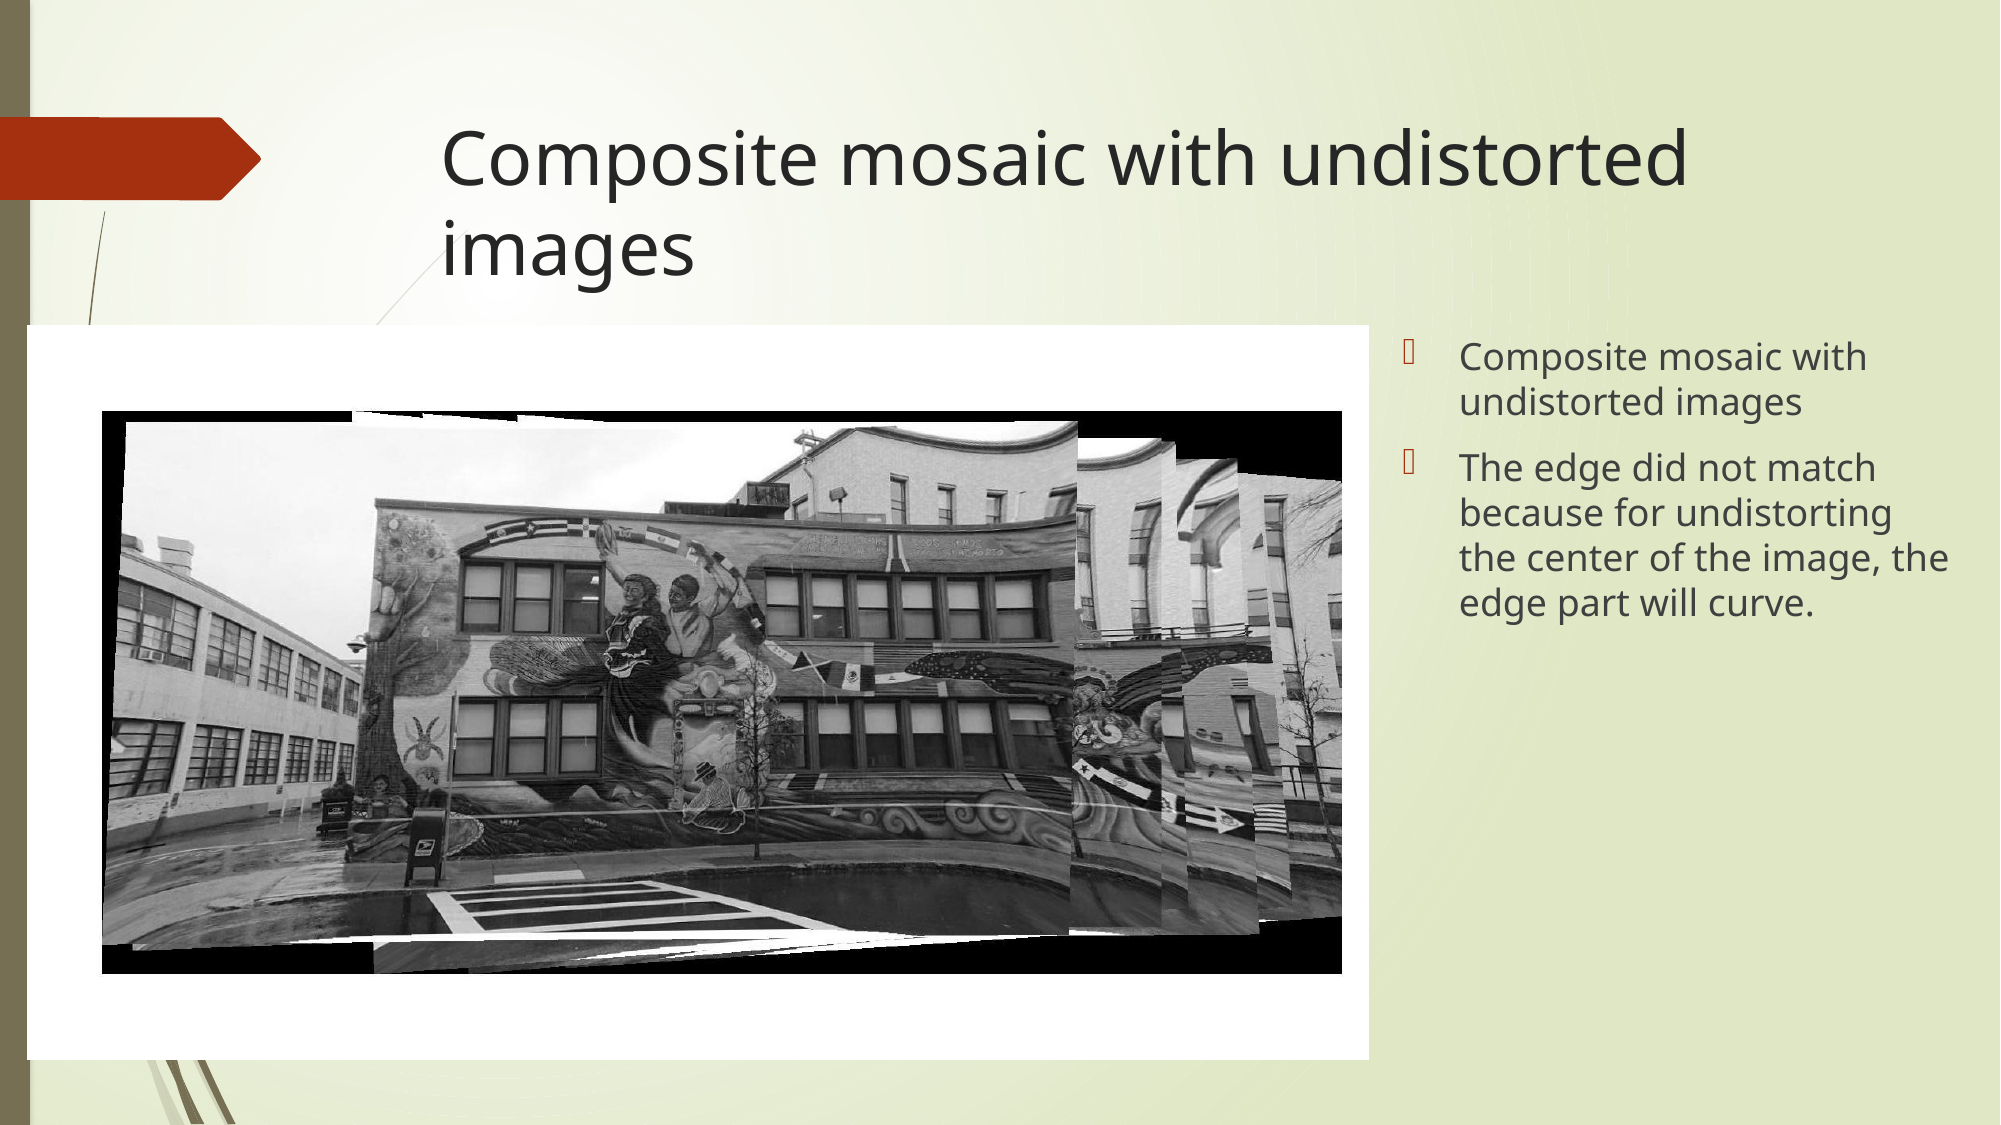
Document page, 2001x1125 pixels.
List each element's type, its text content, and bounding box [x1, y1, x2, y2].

picture [27, 325, 1369, 1060]
title Composite mosaic with undistorted images [425, 102, 1888, 313]
list Composite mosaic with undistorted images The edge did not match because for undistorting the center of the image, the edge part will curve. [1387, 325, 1973, 1047]
